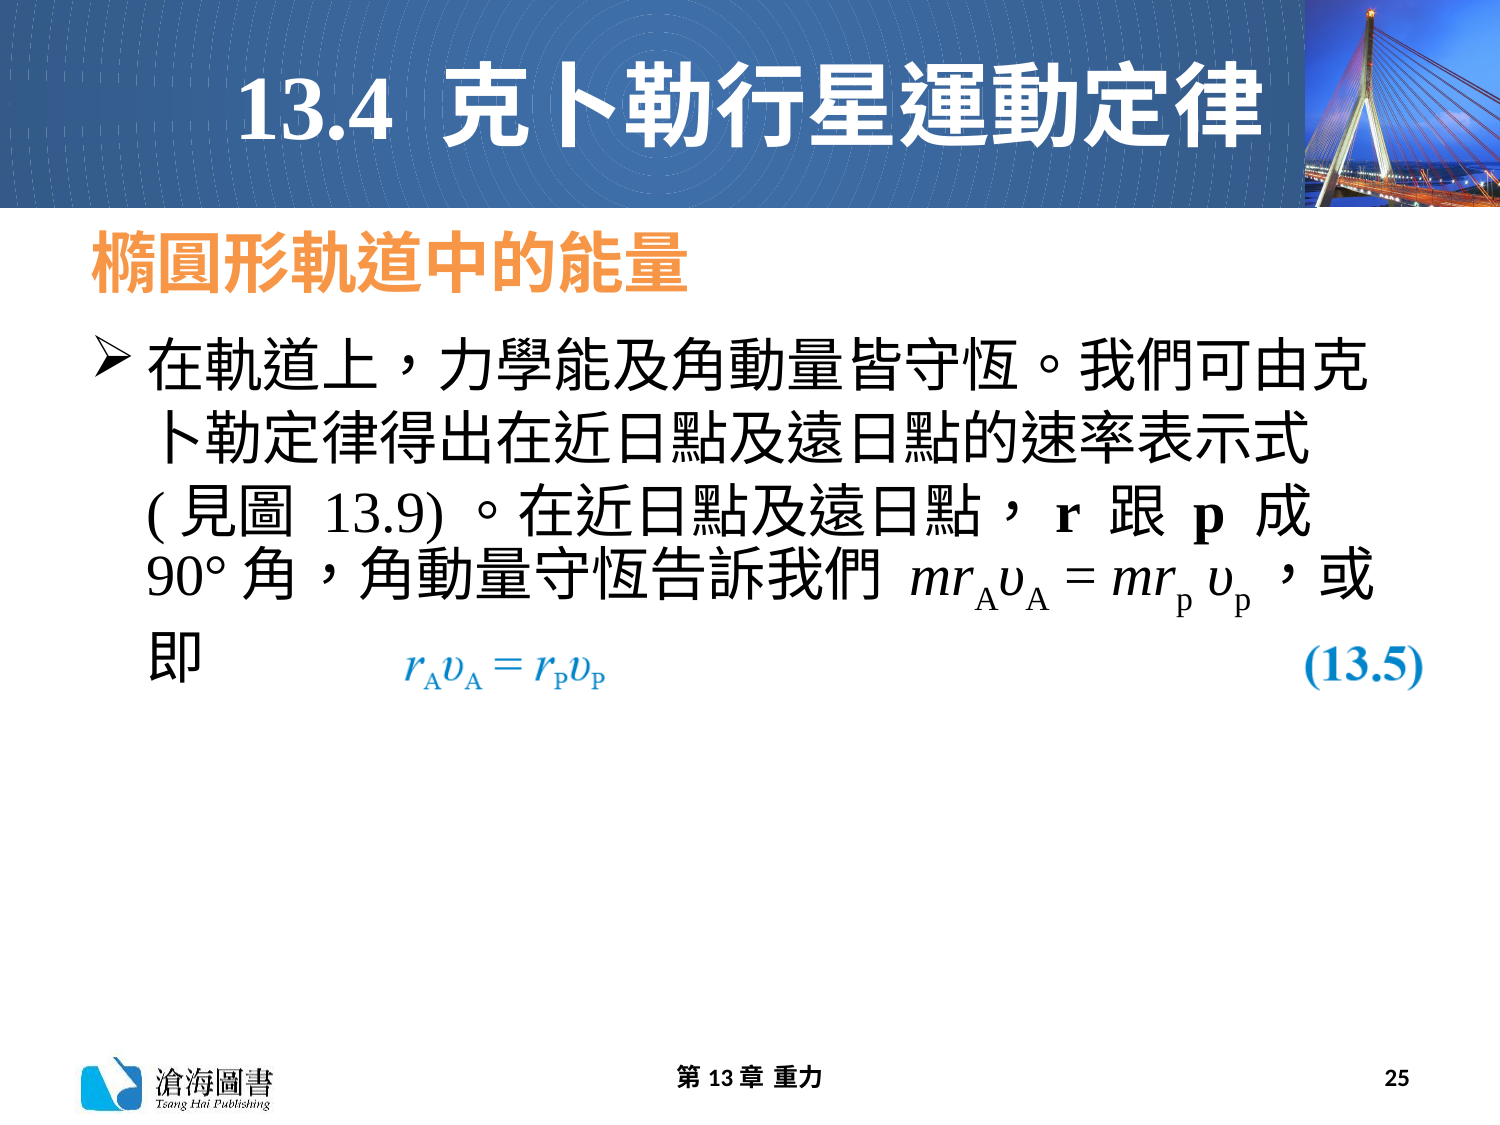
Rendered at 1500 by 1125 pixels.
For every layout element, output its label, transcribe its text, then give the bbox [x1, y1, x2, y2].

picture [1305, 0, 1500, 207]
picture [75, 1049, 274, 1118]
picture [388, 631, 1426, 718]
footer 第13章 重力 [512, 1046, 988, 1107]
slide_number 25 [1074, 1046, 1425, 1107]
list 橢圓形軌道中的能量 在軌道上，力學能及角動量皆守恆。我們可由克卜勒定律得出在近日點及遠日點的速率表示式(見圖 13.9)。在近日點及遠日點，r 跟 p 成 90°角，角動量守恆告訴我們 mrAυA = mrp υp，或即 [75, 219, 1425, 1043]
title 13.4 克卜勒行星運動定律 [75, 21, 1425, 185]
